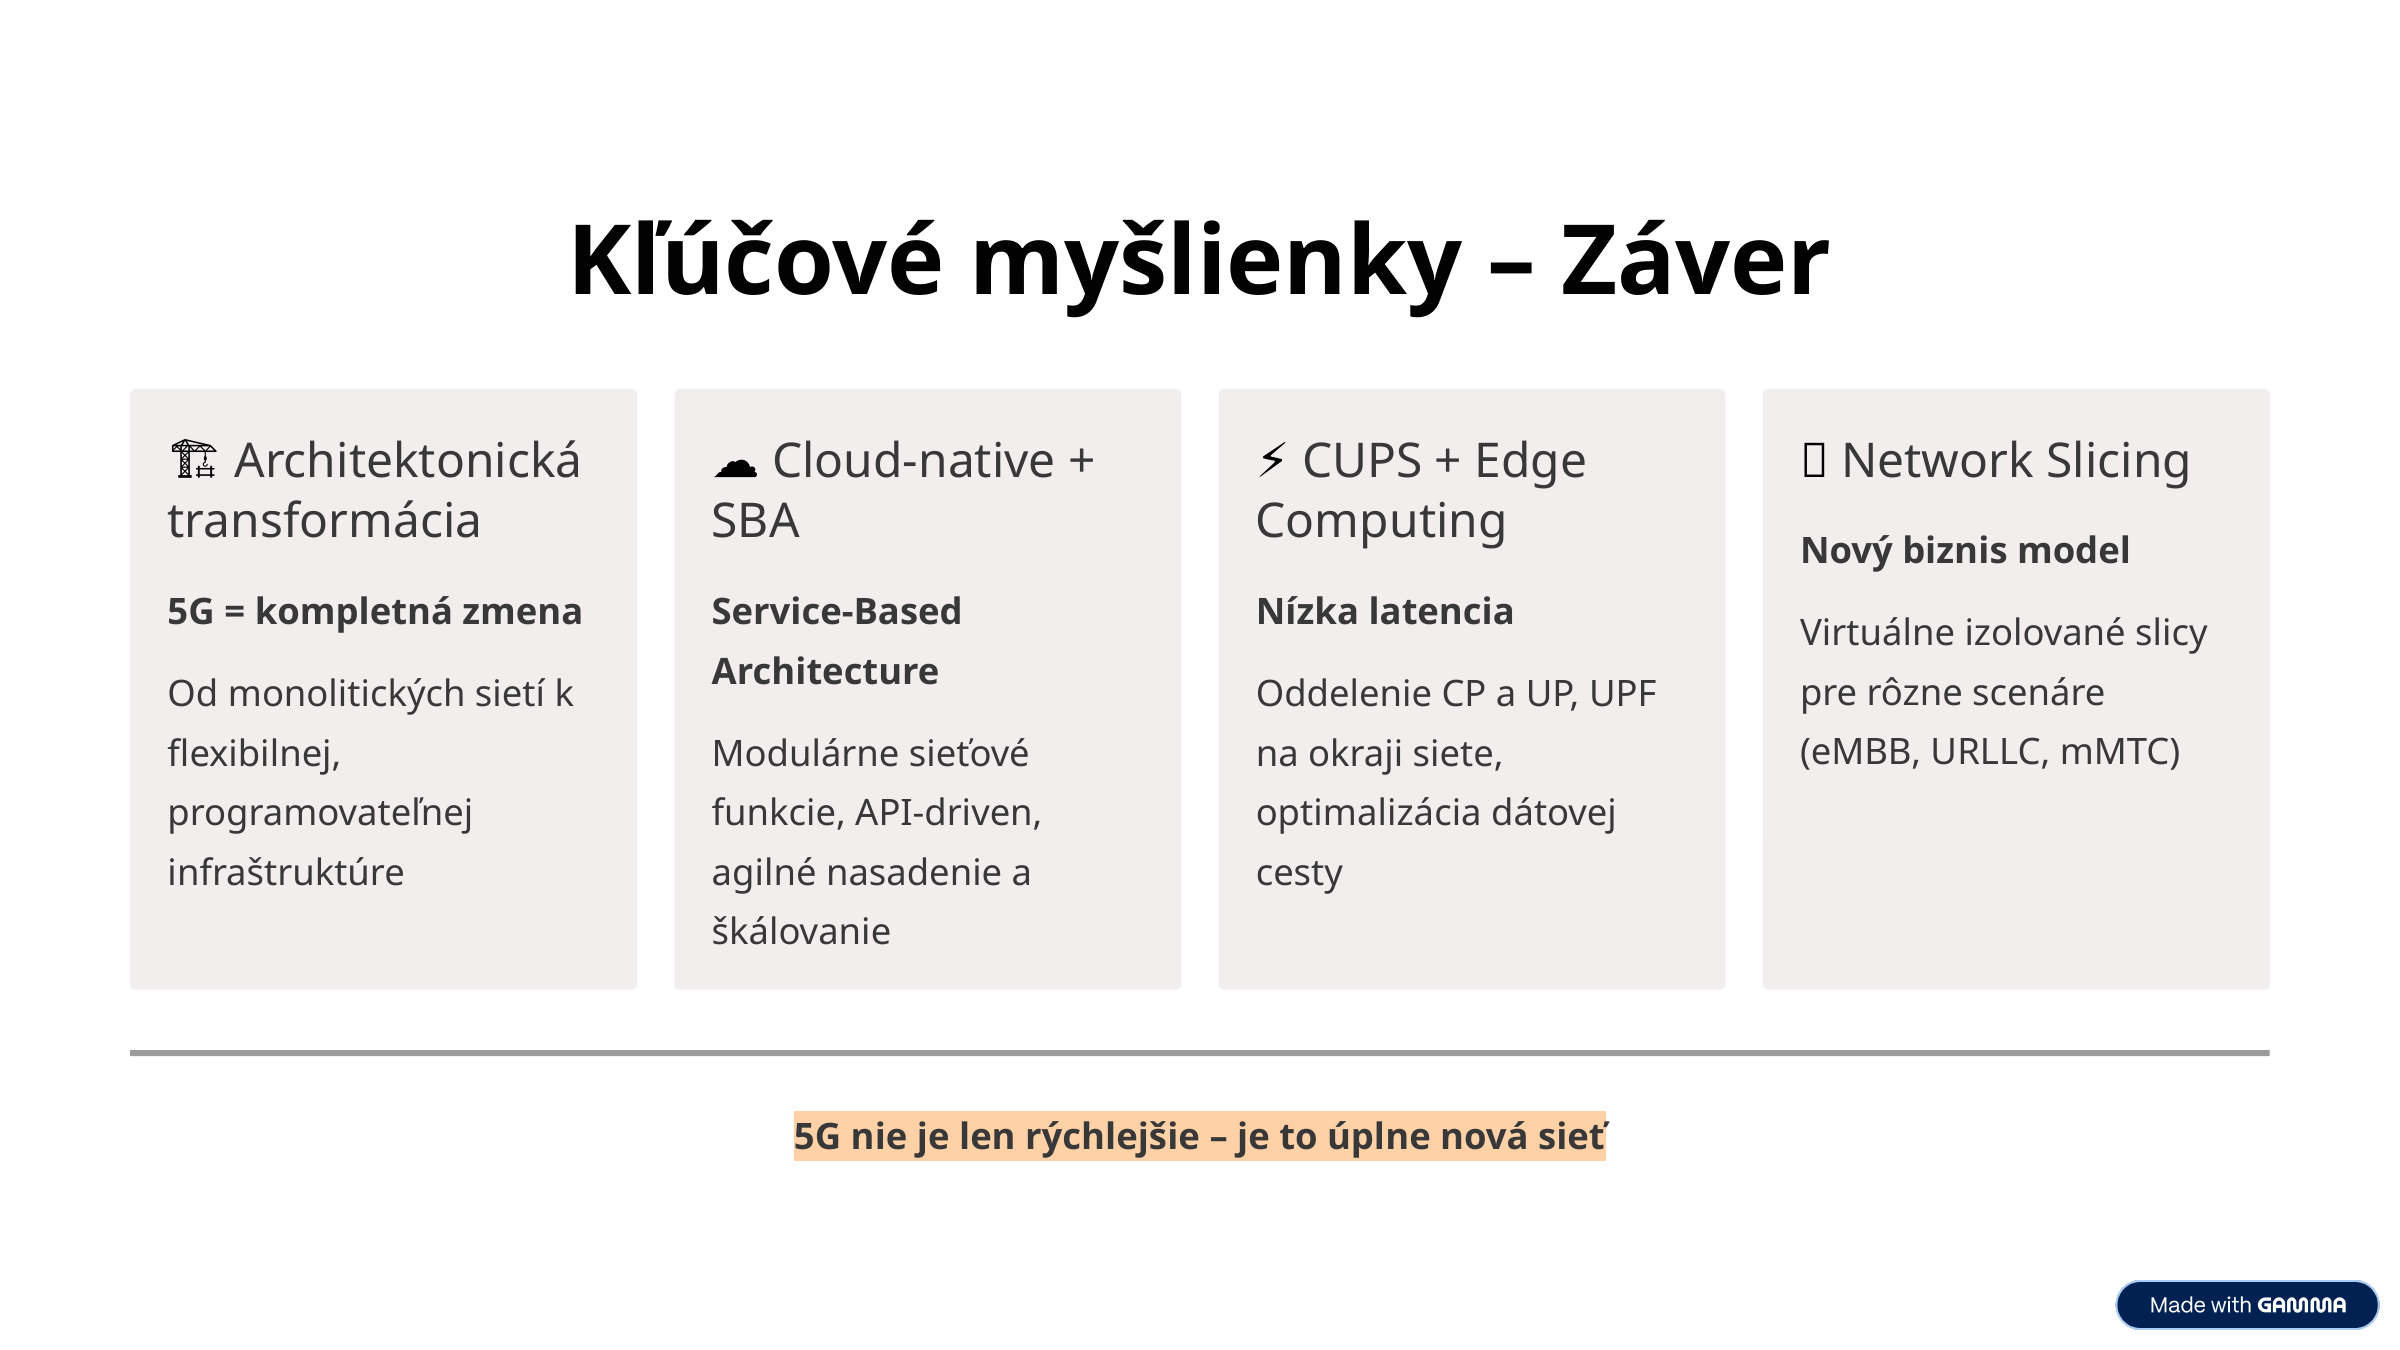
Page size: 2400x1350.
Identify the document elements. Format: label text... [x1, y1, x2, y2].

text_box [130, 388, 638, 990]
text_box 🏗️ Architektonická transformácia [167, 426, 600, 551]
text_box 5G = kompletná zmena [167, 573, 600, 633]
text_box Kľúčové myšlienky – Záver [580, 192, 1820, 315]
text_box ⚡ CUPS + Edge Computing [1255, 426, 1689, 551]
text_box 5G nie je len rýchlejšie – je to úplne nová sieť [130, 1097, 2270, 1158]
text_box [130, 1050, 2270, 1057]
text_box Service-Based Architecture [711, 573, 1145, 693]
text_box 🔀 Network Slicing [1800, 426, 2233, 490]
text_box Modulárne sieťové funkcie, API-driven, agilné nasadenie a škálovanie [711, 714, 1145, 953]
text_box [1762, 388, 2270, 990]
text_box Nový biznis model [1800, 511, 2233, 572]
text_box Virtuálne izolované slicy pre rôzne scenáre (eMBB, URLLC, mMTC) [1800, 593, 2233, 773]
text_box Od monolitických sietí k flexibilnej, programovateľnej infraštruktúre [167, 654, 600, 893]
text_box Nízka latencia [1255, 573, 1689, 633]
text_box ☁️ Cloud-native + SBA [711, 426, 1145, 551]
text_box [674, 388, 1182, 990]
text_box [1218, 388, 1726, 990]
picture [2106, 1271, 2389, 1339]
text_box Oddelenie CP a UP, UPF na okraji siete, optimalizácia dátovej cesty [1255, 654, 1689, 893]
